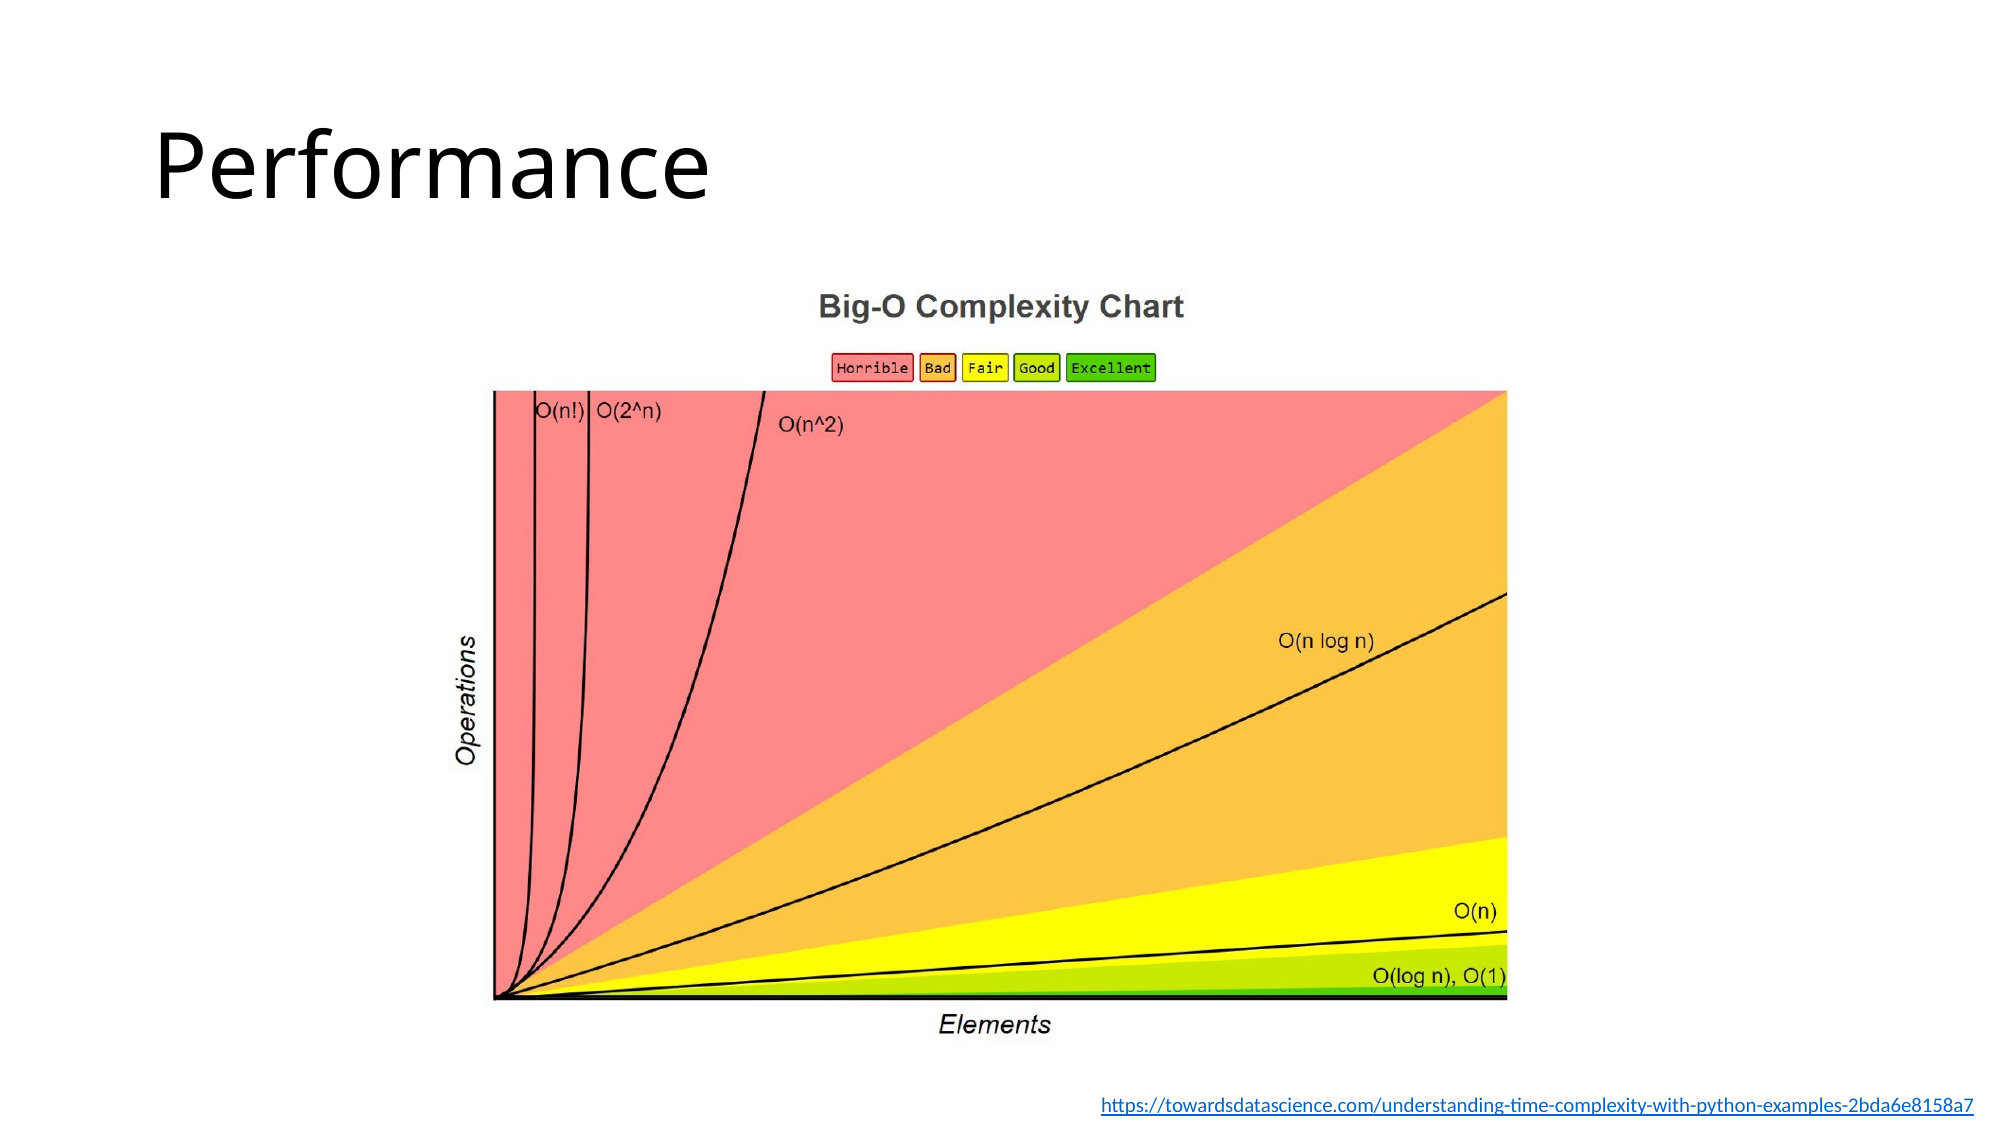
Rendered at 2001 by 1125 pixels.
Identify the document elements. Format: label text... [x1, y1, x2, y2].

picture [435, 263, 1565, 1050]
text_box https://towardsdatascience.com/understanding-time-complexity-with-python-examples-2bda6e8158a7 [1086, 1084, 2000, 1125]
title Performance [137, 59, 1863, 278]
